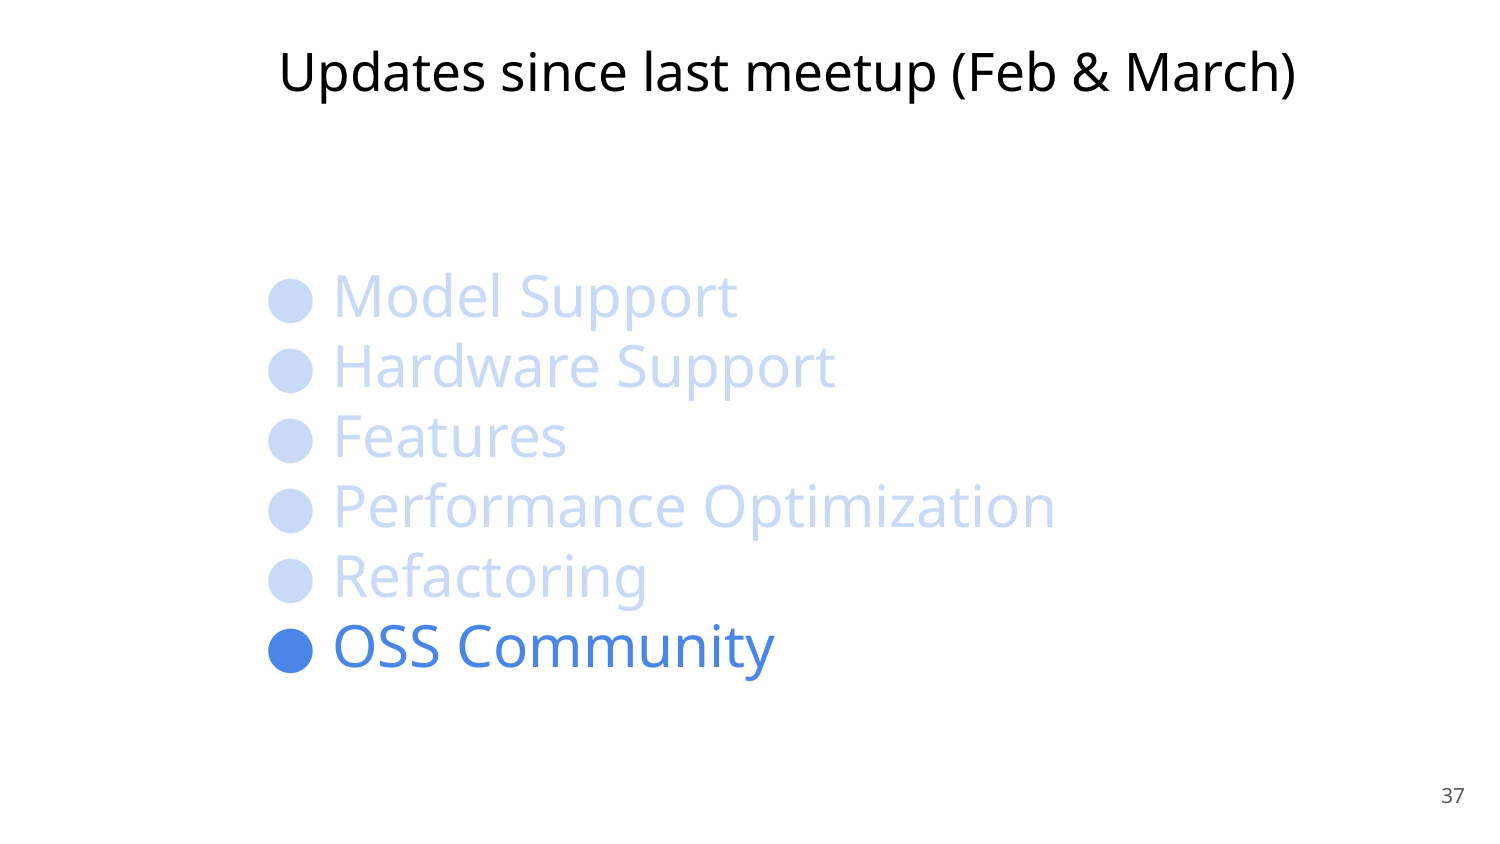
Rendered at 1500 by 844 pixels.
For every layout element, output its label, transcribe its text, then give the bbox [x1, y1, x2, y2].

title Updates since last meetup (Feb & March) [51, 23, 1449, 117]
slide_number ‹#› [1389, 764, 1480, 830]
list Model Support Hardware Support Features Performance Optimization Refactoring OSS Community [242, 134, 1258, 804]
